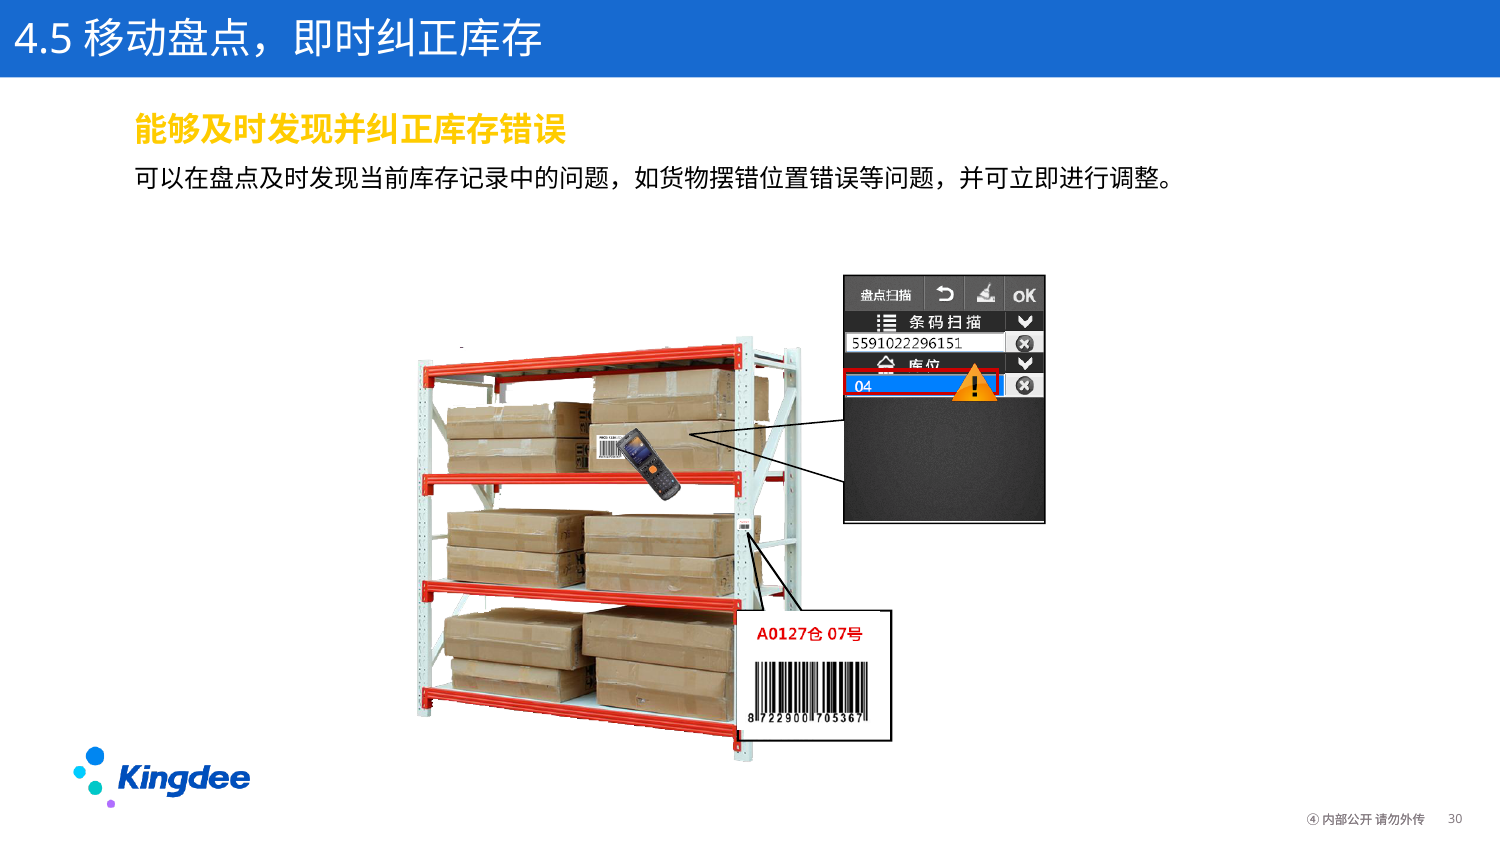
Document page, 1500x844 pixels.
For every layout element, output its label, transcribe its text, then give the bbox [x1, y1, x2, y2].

picture [73, 746, 250, 808]
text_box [607, 275, 1046, 524]
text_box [371, 303, 892, 770]
text_box 能够及时发现并纠正库存错误 可以在盘点及时发现当前库存记录中的问题，如货物摆错位置错误等问题，并可立即进行调整。 [119, 80, 1361, 231]
text_box 4.5移动盘点，即时纠正库存 [0, 4, 598, 70]
text_box [0, 0, 1500, 80]
